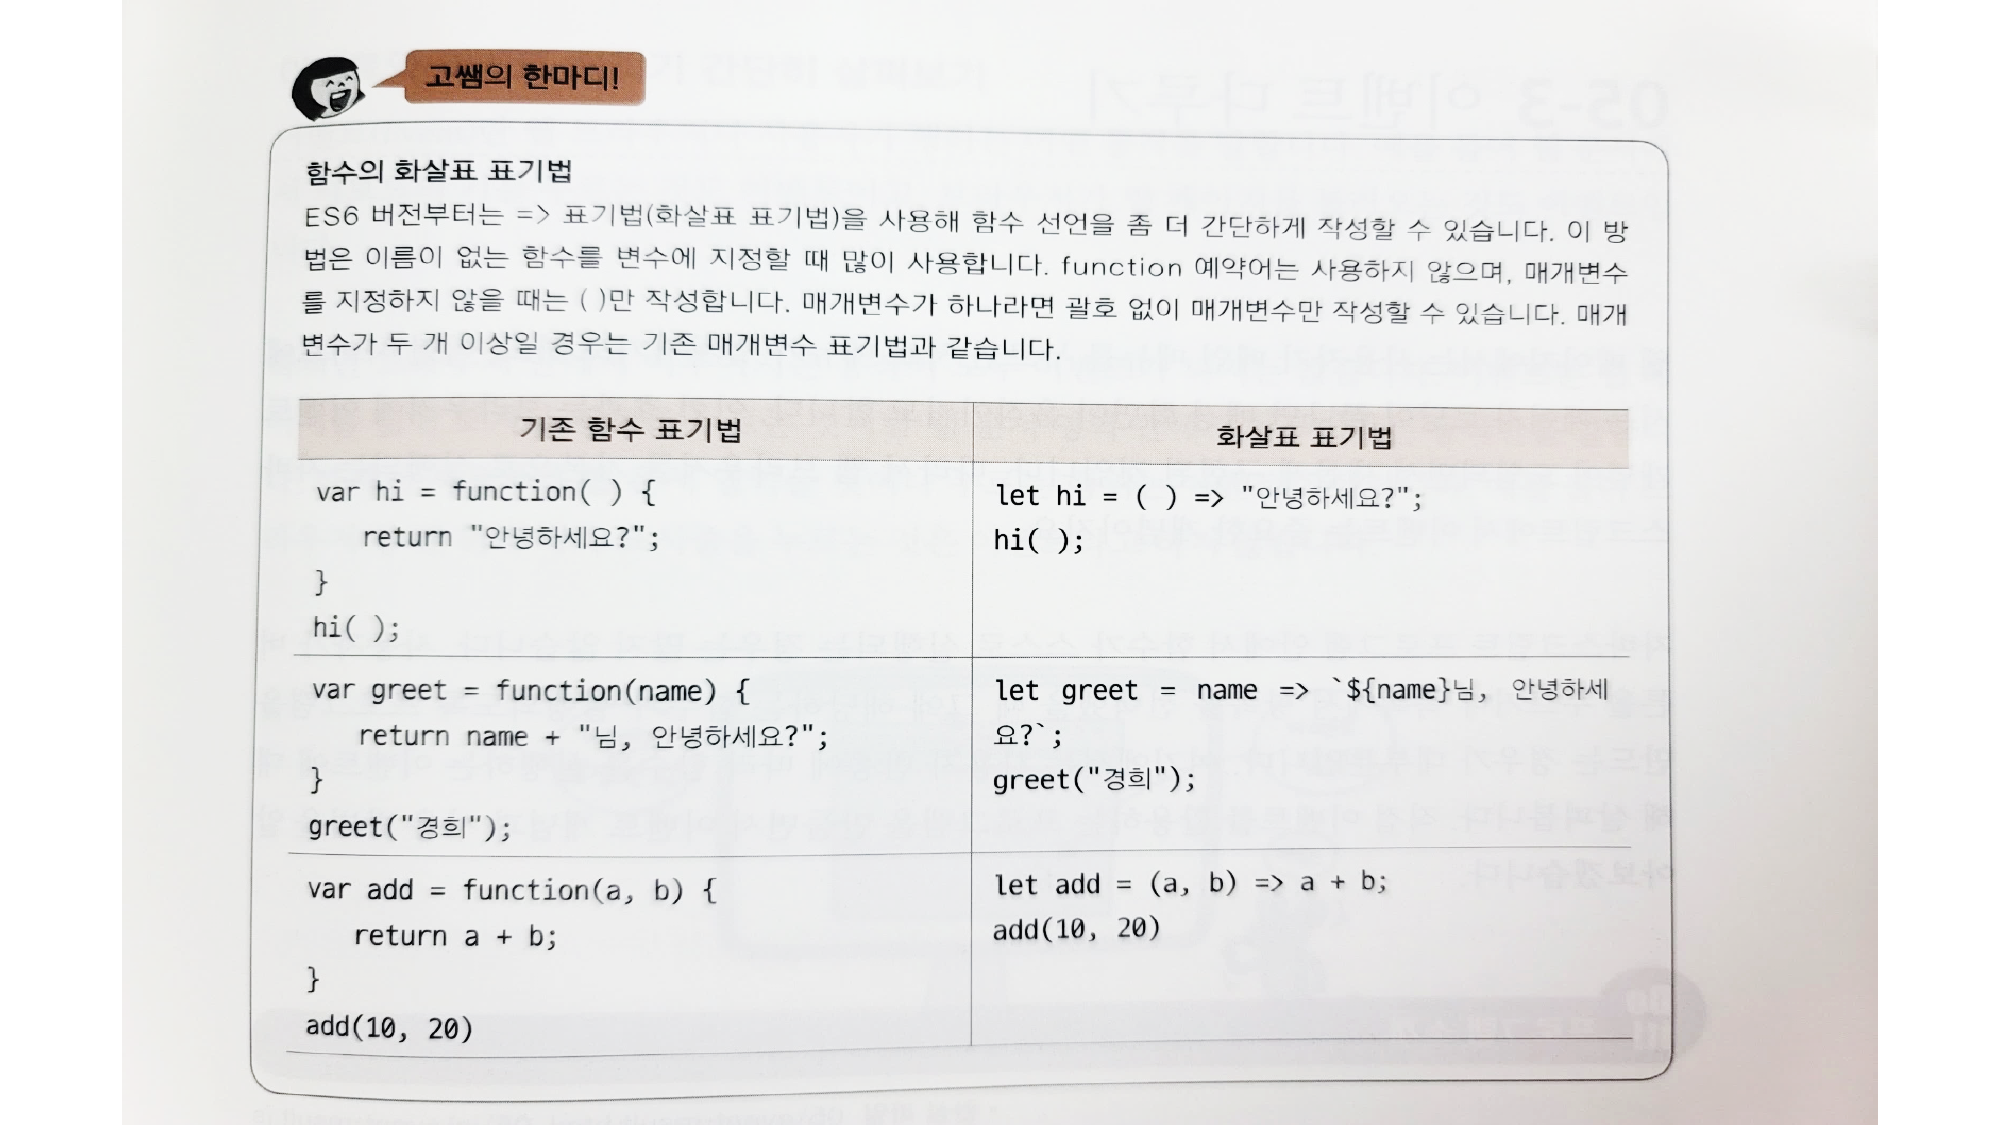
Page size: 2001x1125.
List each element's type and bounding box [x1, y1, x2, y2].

picture [122, 0, 1878, 1125]
